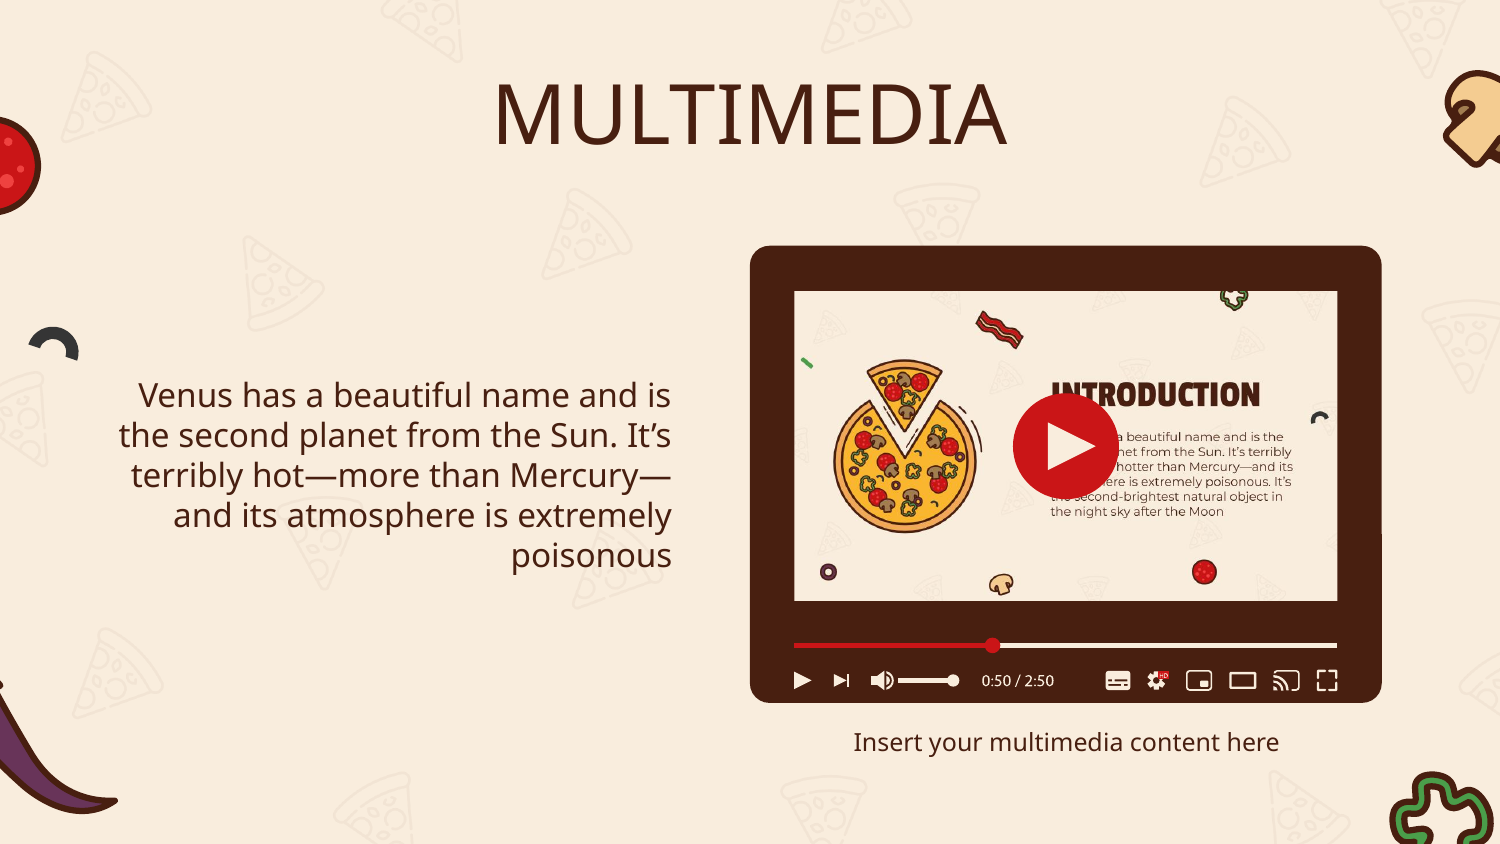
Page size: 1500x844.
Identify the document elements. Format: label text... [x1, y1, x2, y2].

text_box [1012, 392, 1120, 500]
picture [0, 0, 1500, 844]
subtitle Venus has a beautiful name and is the second planet from the Sun. It’s terribly hot—more than Mercury—and its atmosphere is extremely poisonous [118, 348, 673, 601]
title MULTIMEDIA [118, 64, 1382, 159]
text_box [794, 637, 1338, 692]
text_box Insert your multimedia content here [751, 728, 1383, 756]
text_box [749, 245, 1382, 703]
picture [1408, 790, 1475, 844]
